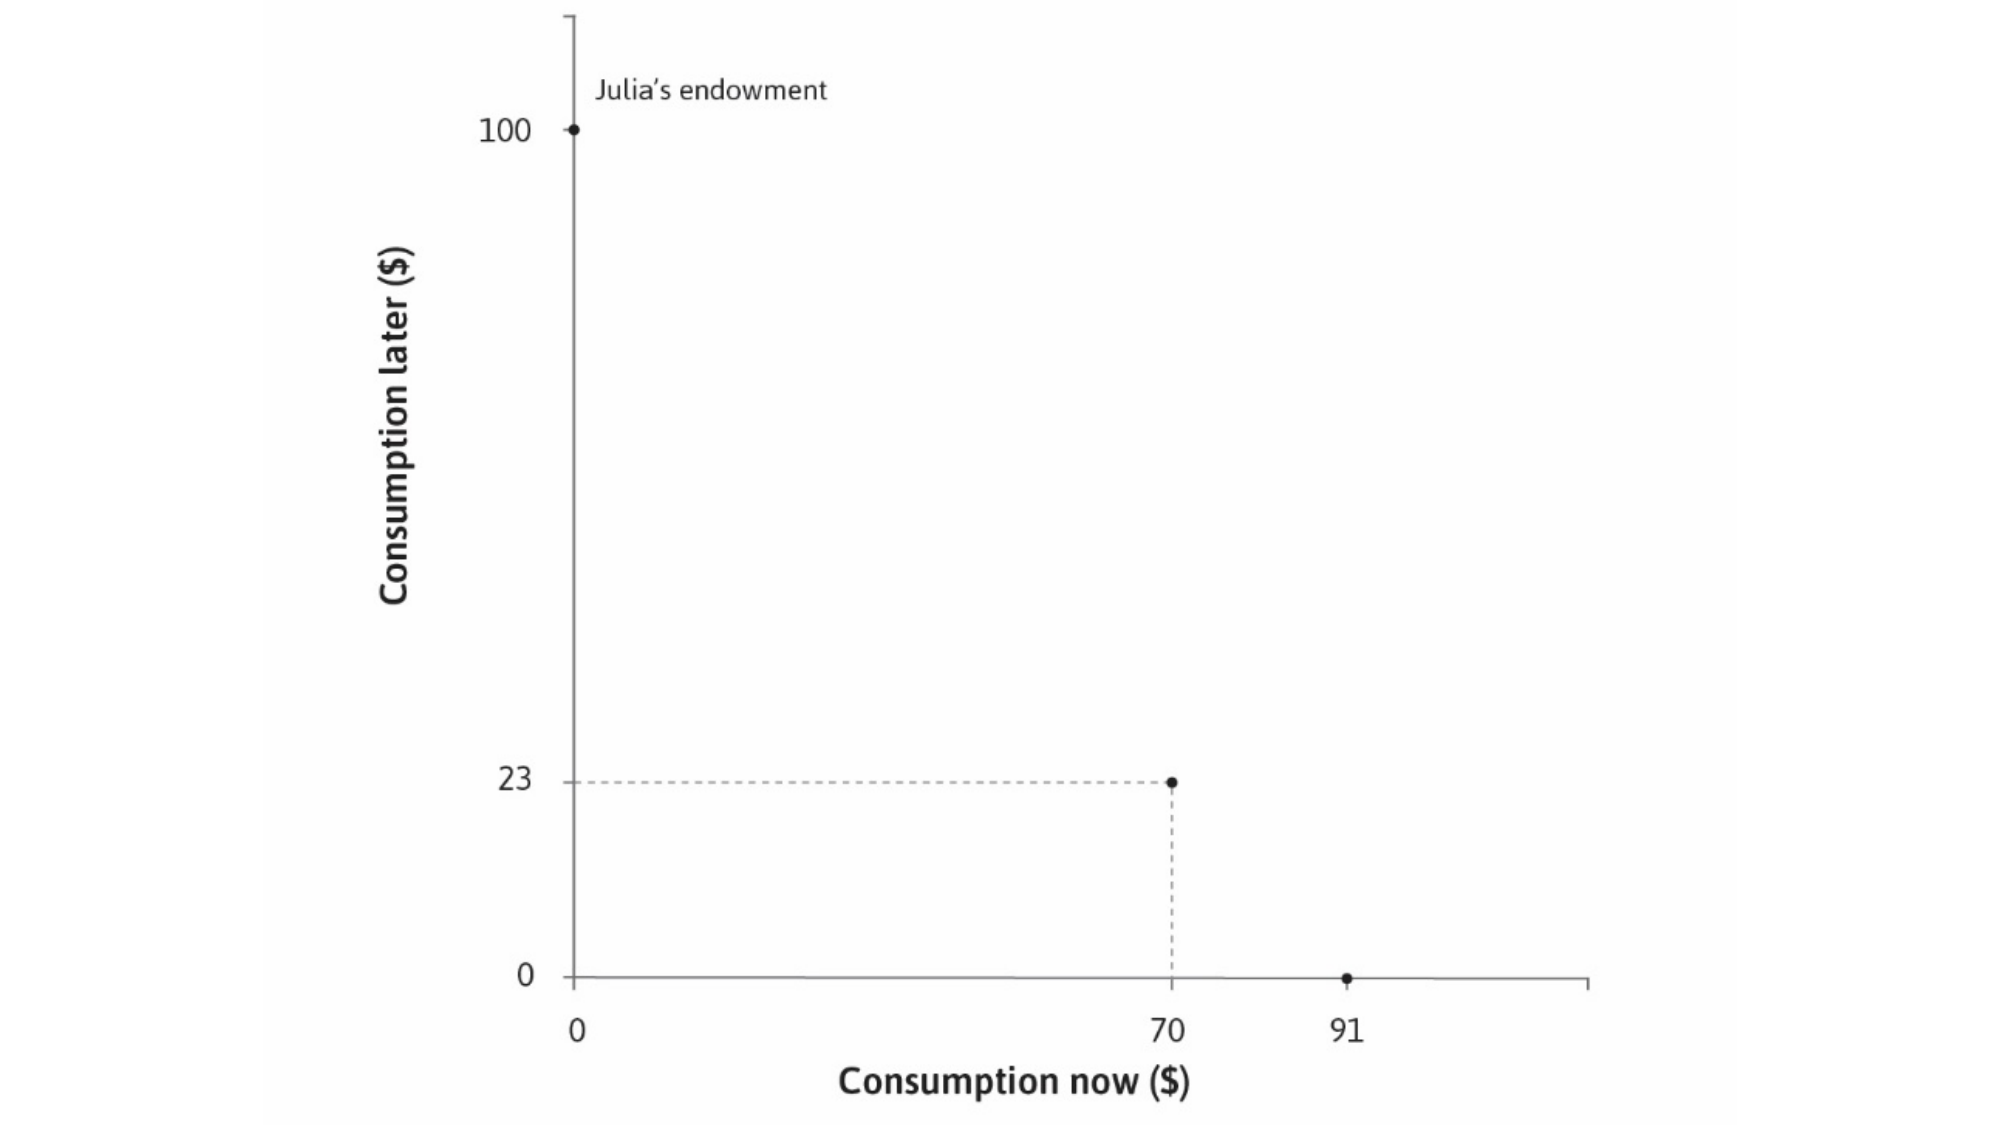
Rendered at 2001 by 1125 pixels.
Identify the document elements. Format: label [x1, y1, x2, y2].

picture [262, 0, 1737, 1125]
